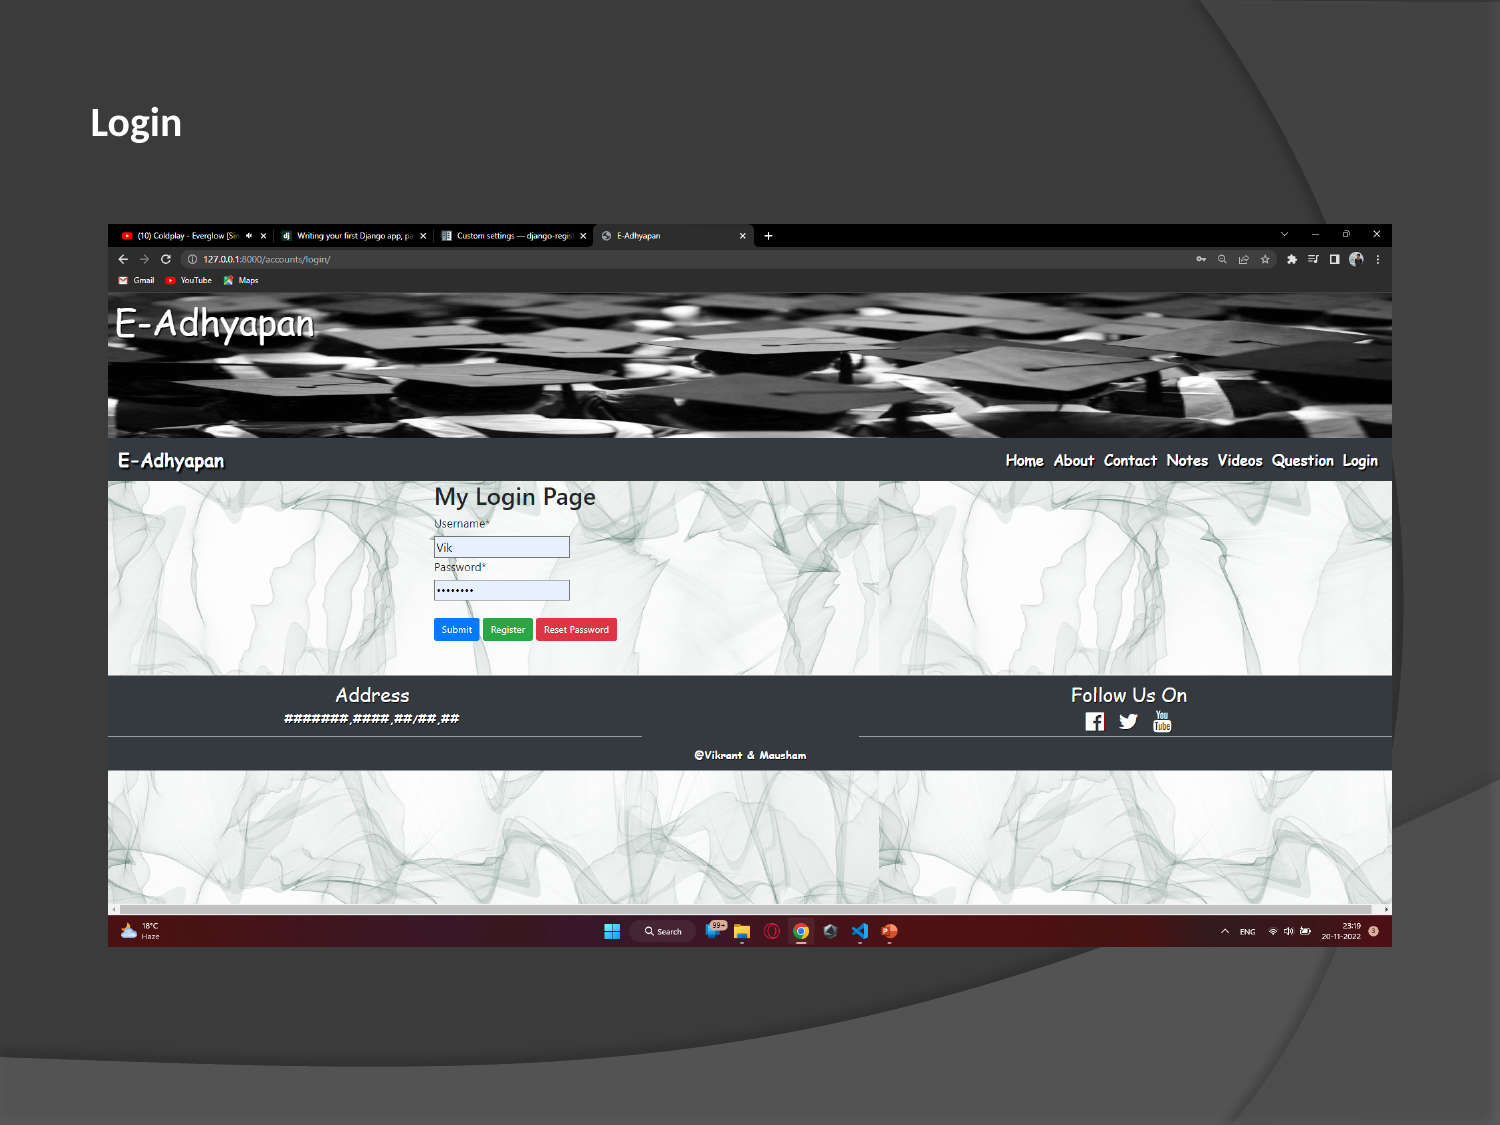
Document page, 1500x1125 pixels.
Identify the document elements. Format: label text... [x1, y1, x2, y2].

picture [108, 224, 1392, 948]
text_box Login [75, 87, 198, 153]
